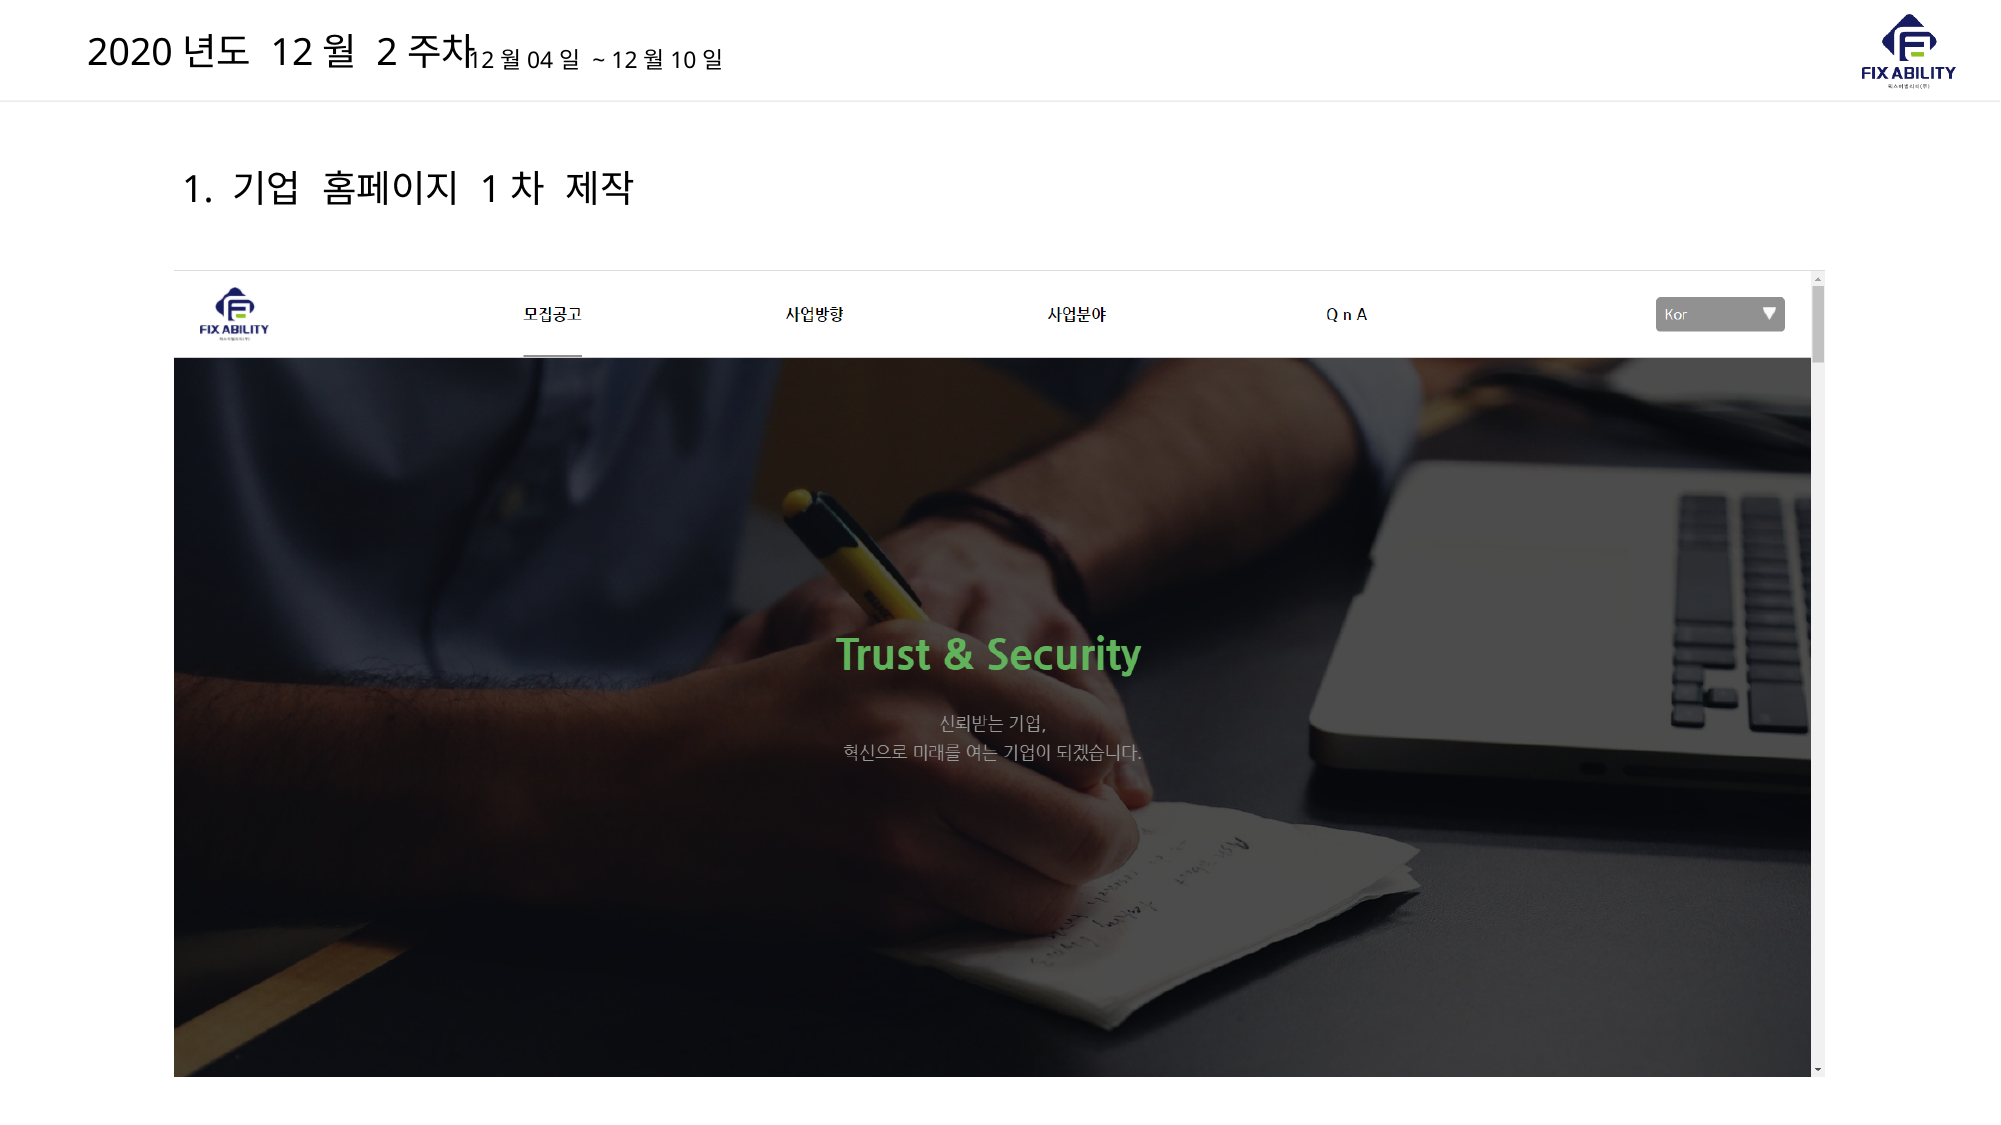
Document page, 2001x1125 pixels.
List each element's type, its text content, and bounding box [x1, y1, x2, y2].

text_box 12월04일 ~ 12월10일 [453, 37, 739, 80]
picture [174, 270, 1825, 1077]
text_box 2020년도 12월 2주차 [72, 20, 502, 80]
picture [1816, 0, 2000, 103]
text_box 1. 기업 홈페이지 1차 제작 [167, 158, 650, 218]
